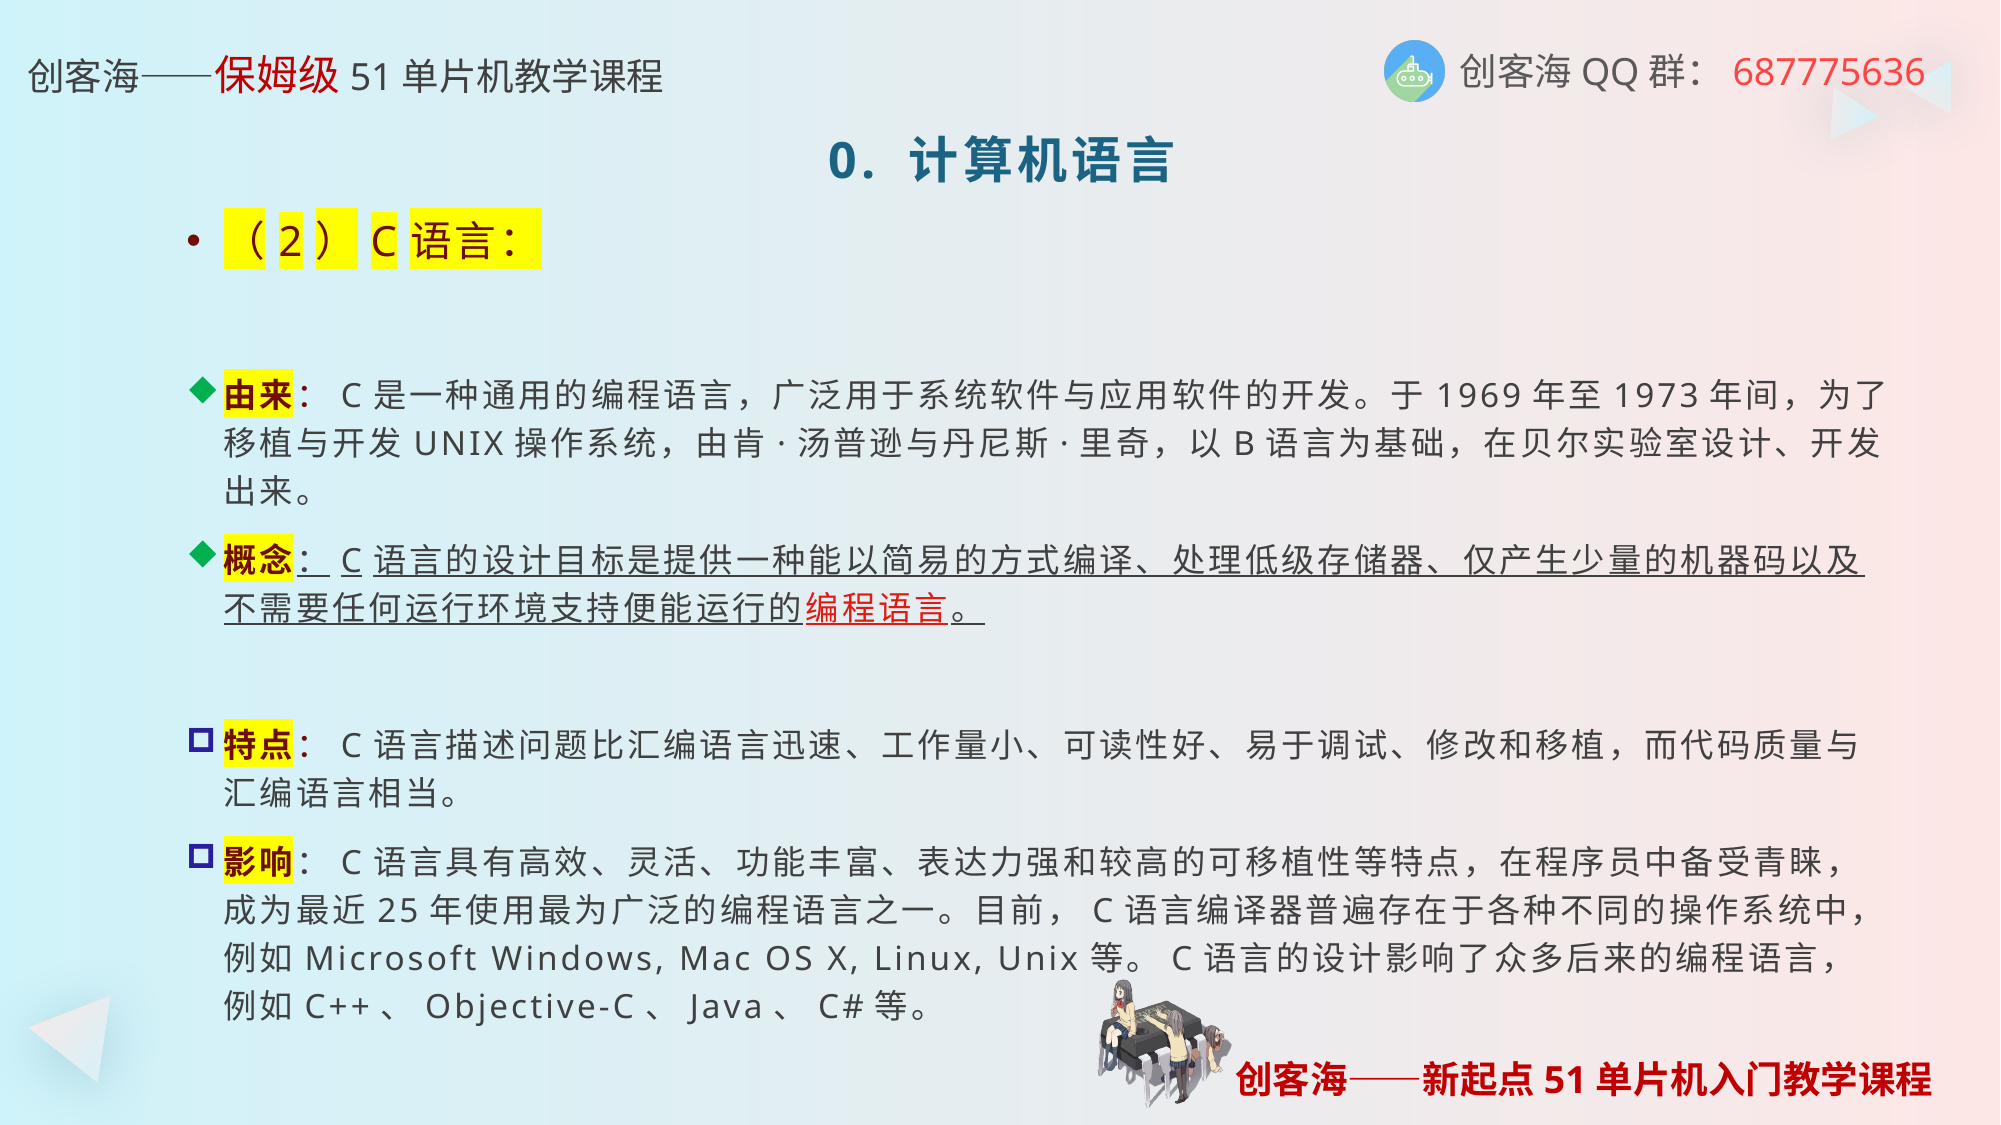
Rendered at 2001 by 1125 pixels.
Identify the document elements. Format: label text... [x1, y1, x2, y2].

text_box 创客海——新起点51单片机入门教学课程 [1236, 1048, 2000, 1108]
text_box 创客海——保姆级51单片机教学课程 [12, 41, 789, 107]
picture [1093, 976, 1236, 1109]
text_box 创客海QQ群：687775636 [1445, 40, 1972, 101]
picture [1383, 40, 1445, 102]
title 0. 计算机语言 [0, 122, 2000, 196]
list （2）C语言： 由来：C是一种通用的编程语言，广泛用于系统软件与应用软件的开发。于1969年至1973年间，为了移植与开发UNIX操作系统，由肯·汤普逊与丹尼斯·里奇，以B语言为基础，在贝尔实验室设计、开发出来。 概念：C语言的设计目标是提供一种能以简易的方式编译、处理低级存储器、仅产生少量的机器码以及不需要任何运行环境支持便能运行的编程语言。 特点：C语言描述问题比汇编语言迅速、工作量小、可读性好、易于调试、修改和移植，而代码质量与汇编语言相当。 影响：C语言具有高效、灵活、功能丰富、表达力强和较高的可移植性等特点，在程序员中备受青睐，成为最近25年使用最为广泛的编程语言之一。目前，C语言编译器普遍存在于各种不同的操作系统中，例如Microsoft Windows, Mac OS X, Linux, Unix等。C语言的设计影响了众多后来的编程语言，例如C++、Objective-C、Java、C#等。 [169, 204, 1908, 982]
